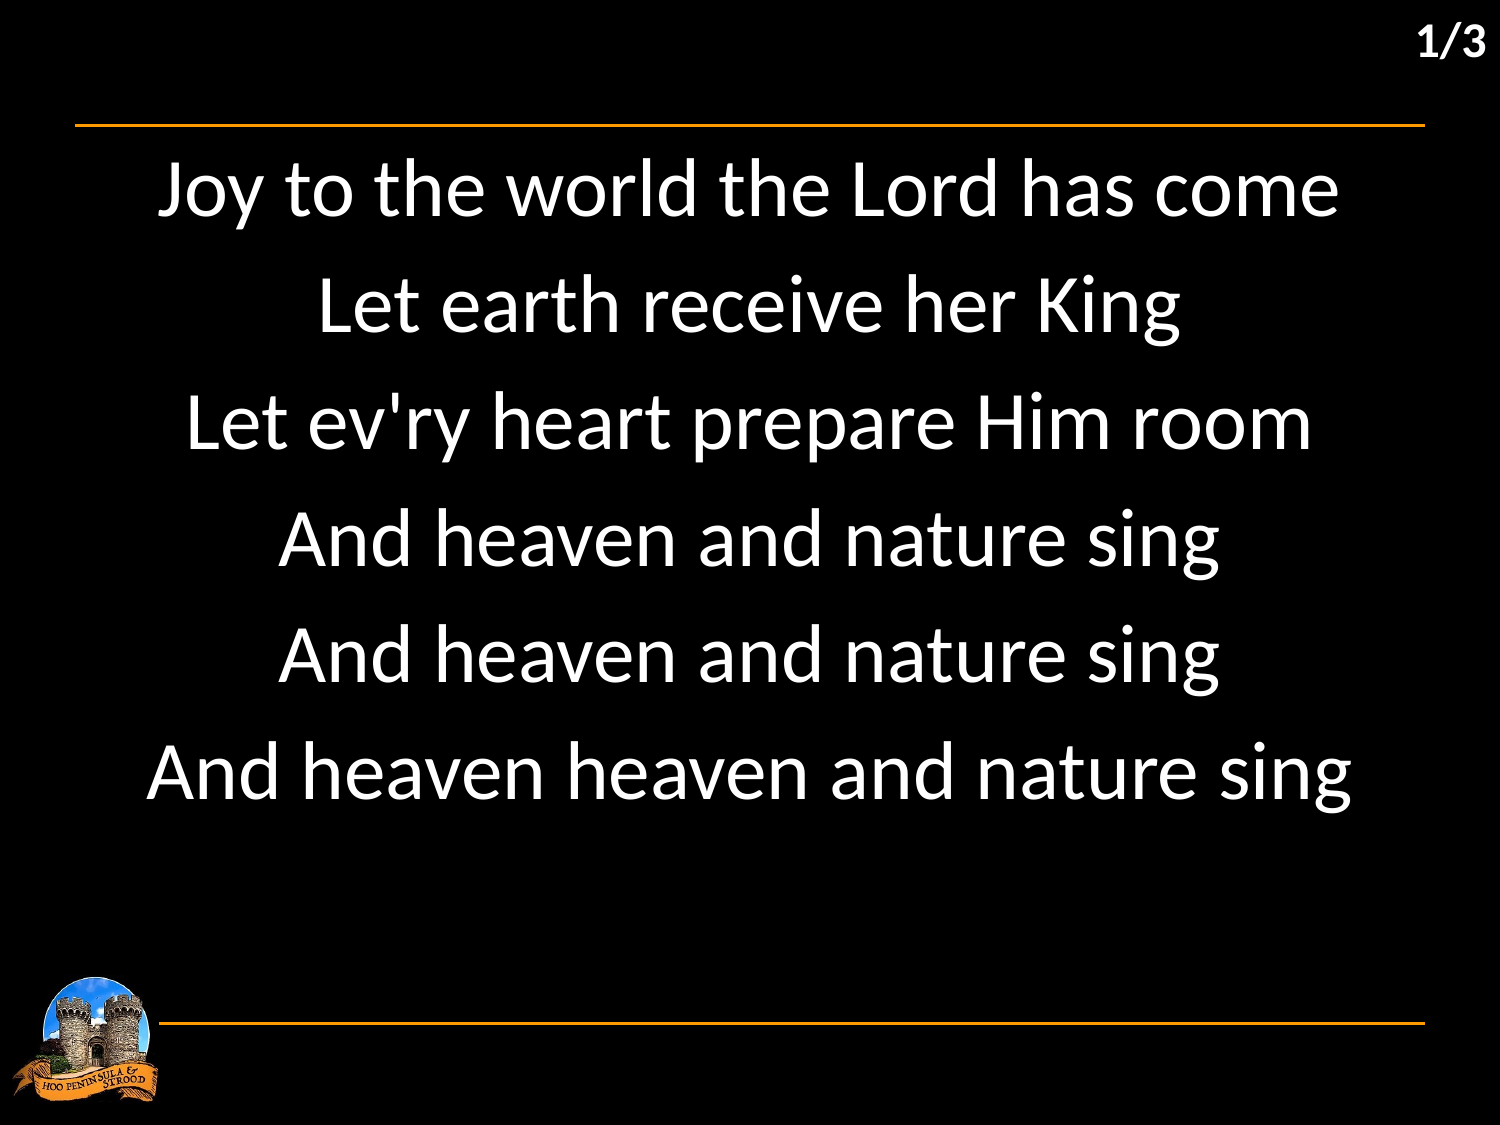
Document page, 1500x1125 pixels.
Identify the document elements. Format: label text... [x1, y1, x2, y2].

picture [11, 975, 23, 1103]
subtitle Joy to the world the Lord has come Let earth receive her King Let ev'ry heart prepare Him room And heaven and nature sing And heaven and nature sing And heaven heaven and nature sing [23, 125, 1477, 1125]
text_box 1/3 [1399, 0, 1500, 75]
